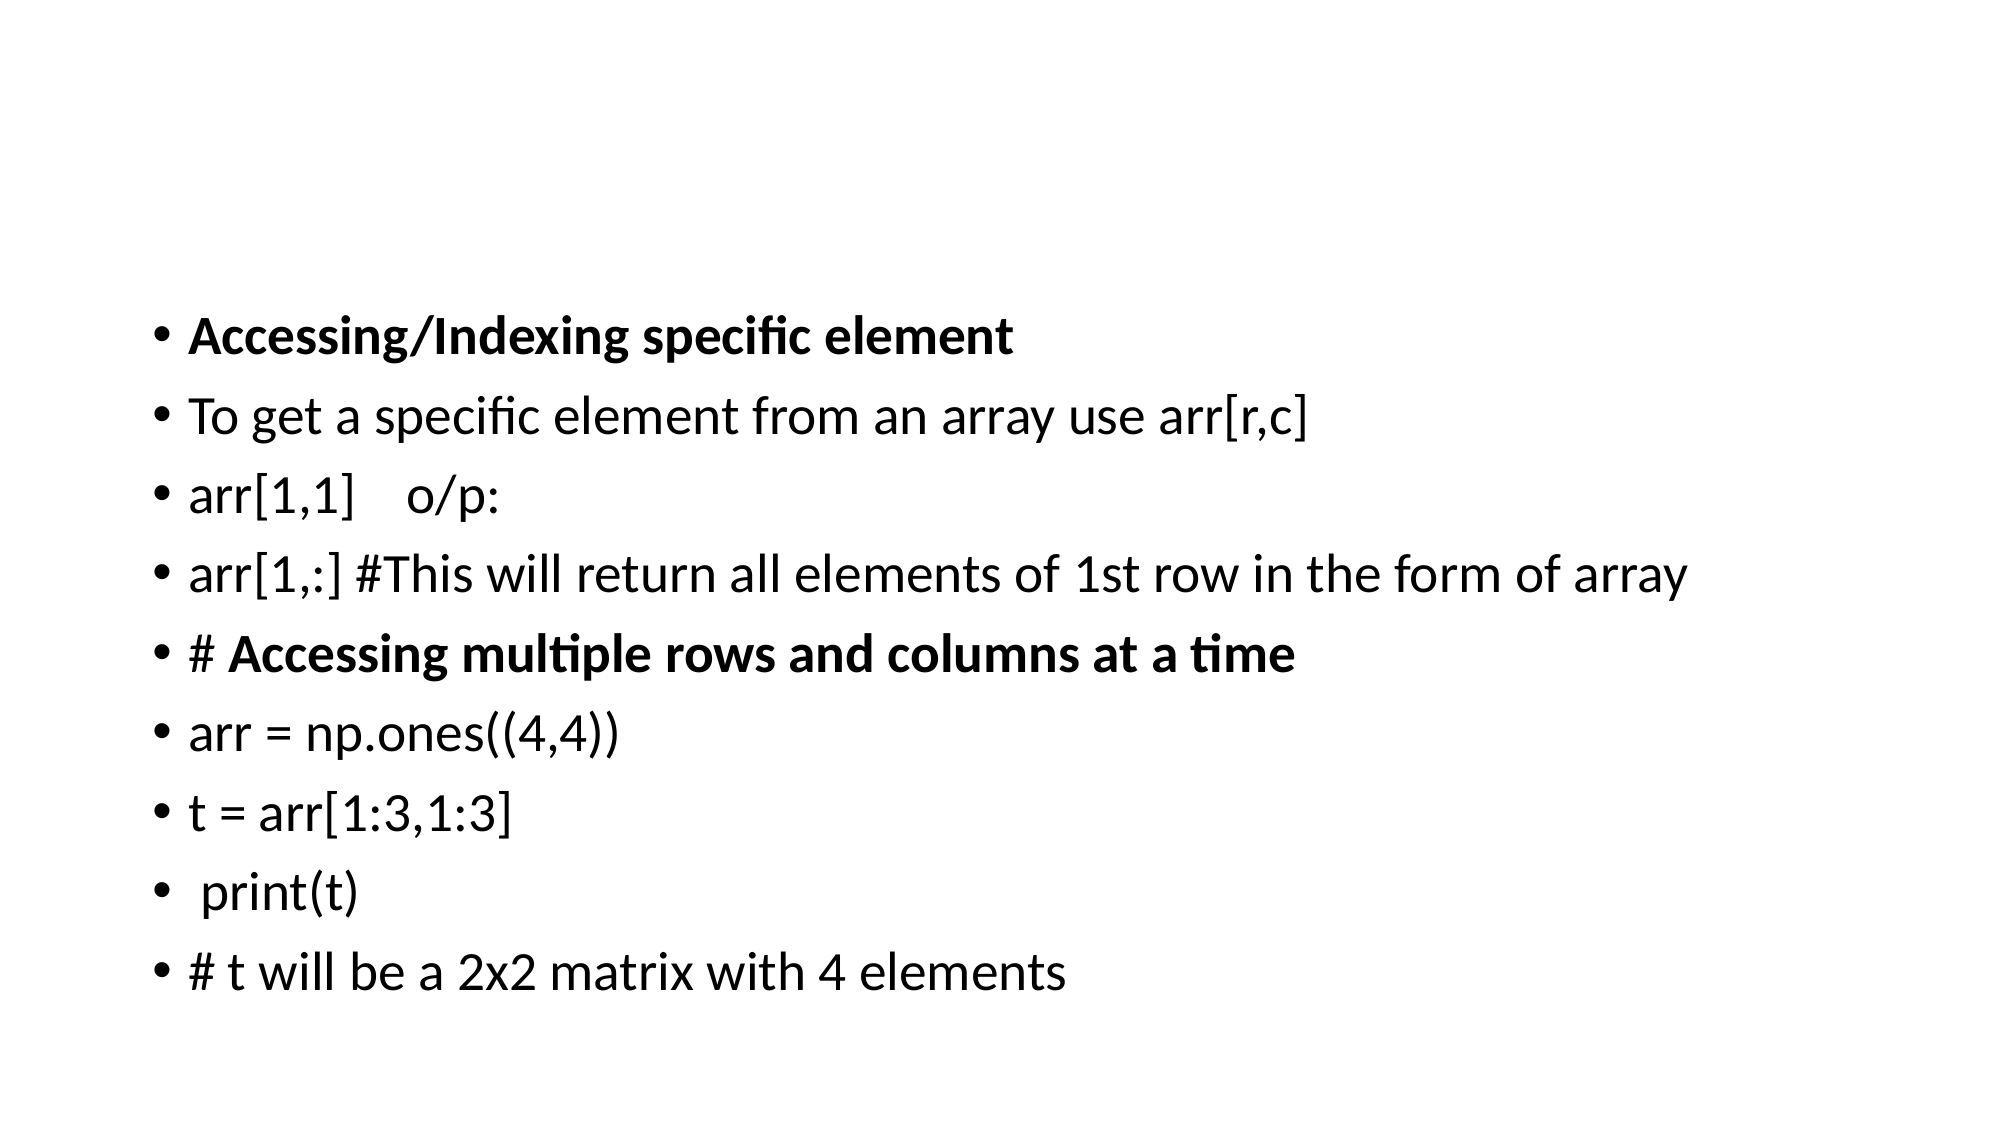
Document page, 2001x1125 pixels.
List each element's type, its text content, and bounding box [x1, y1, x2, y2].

list Accessing/Indexing specific element To get a specific element from an array use arr[r,c] arr[1,1] o/p: arr[1,:] #This will return all elements of 1st row in the form of array # Accessing multiple rows and columns at a time arr = np.ones((4,4)) t = arr[1:3,1:3] print(t) # t will be a 2x2 matrix with 4 elements [137, 299, 1863, 1014]
